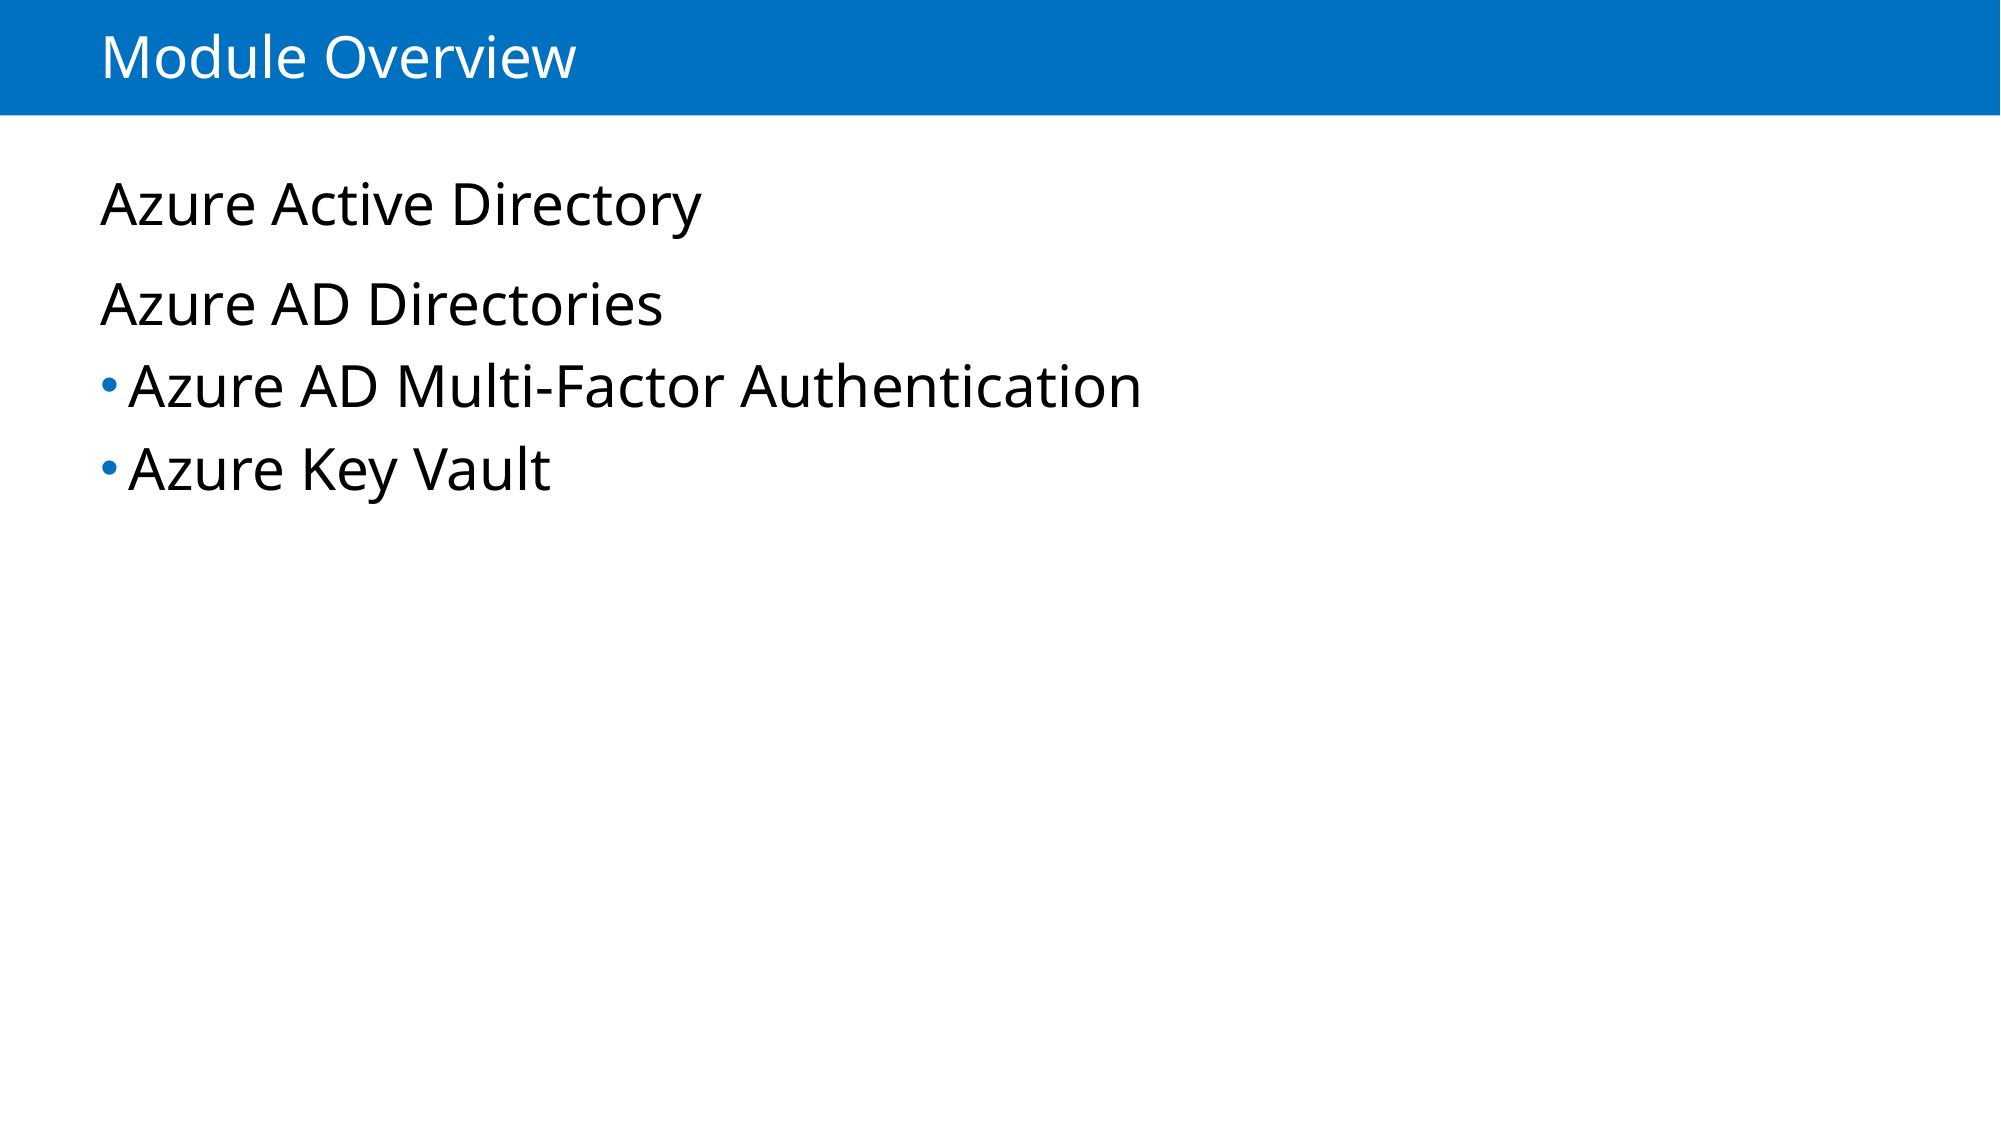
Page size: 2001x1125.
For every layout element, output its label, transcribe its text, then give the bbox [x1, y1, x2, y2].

list Azure Active Directory Azure AD Directories Azure AD Multi-Factor Authentication Azure Key Vault [100, 167, 1877, 1013]
title Module Overview [100, 0, 1802, 122]
